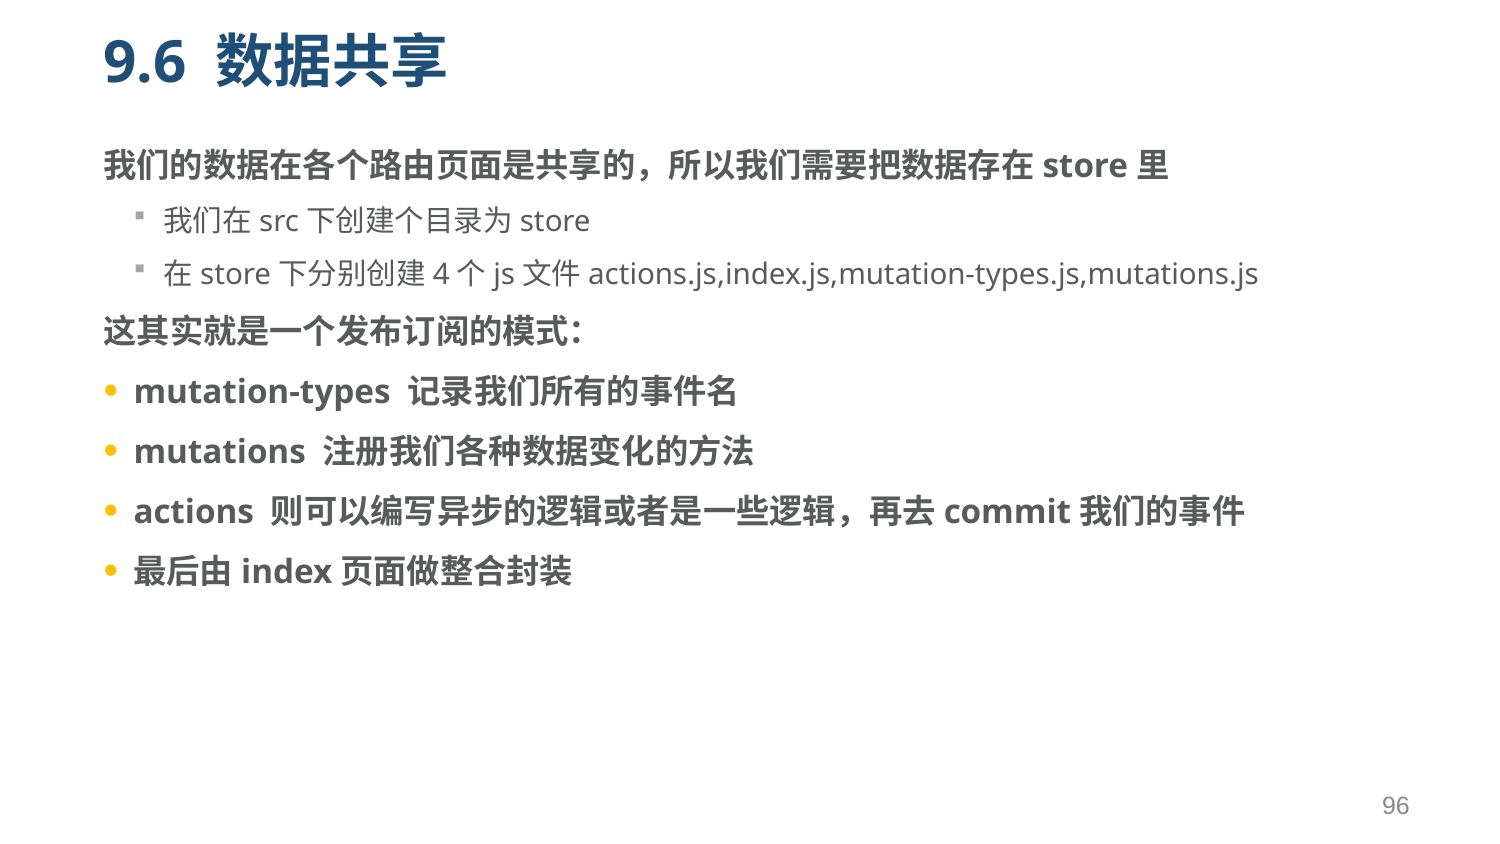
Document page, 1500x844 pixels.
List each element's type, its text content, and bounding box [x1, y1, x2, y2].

title 9.6 数据共享 [88, 32, 1278, 116]
list 我们的数据在各个路由页面是共享的，所以我们需要把数据存在store里 我们在src下创建个目录为store 在store下分别创建4个js文件actions.js,index.js,mutation-types.js,mutations.js 这其实就是一个发布订阅的模式： mutation-types 记录我们所有的事件名 mutations 注册我们各种数据变化的方法 actions 则可以编写异步的逻辑或者是一些逻辑，再去commit我们的事件 最后由index页面做整合封装 [88, 116, 1439, 718]
slide_number 96 [1074, 782, 1425, 827]
